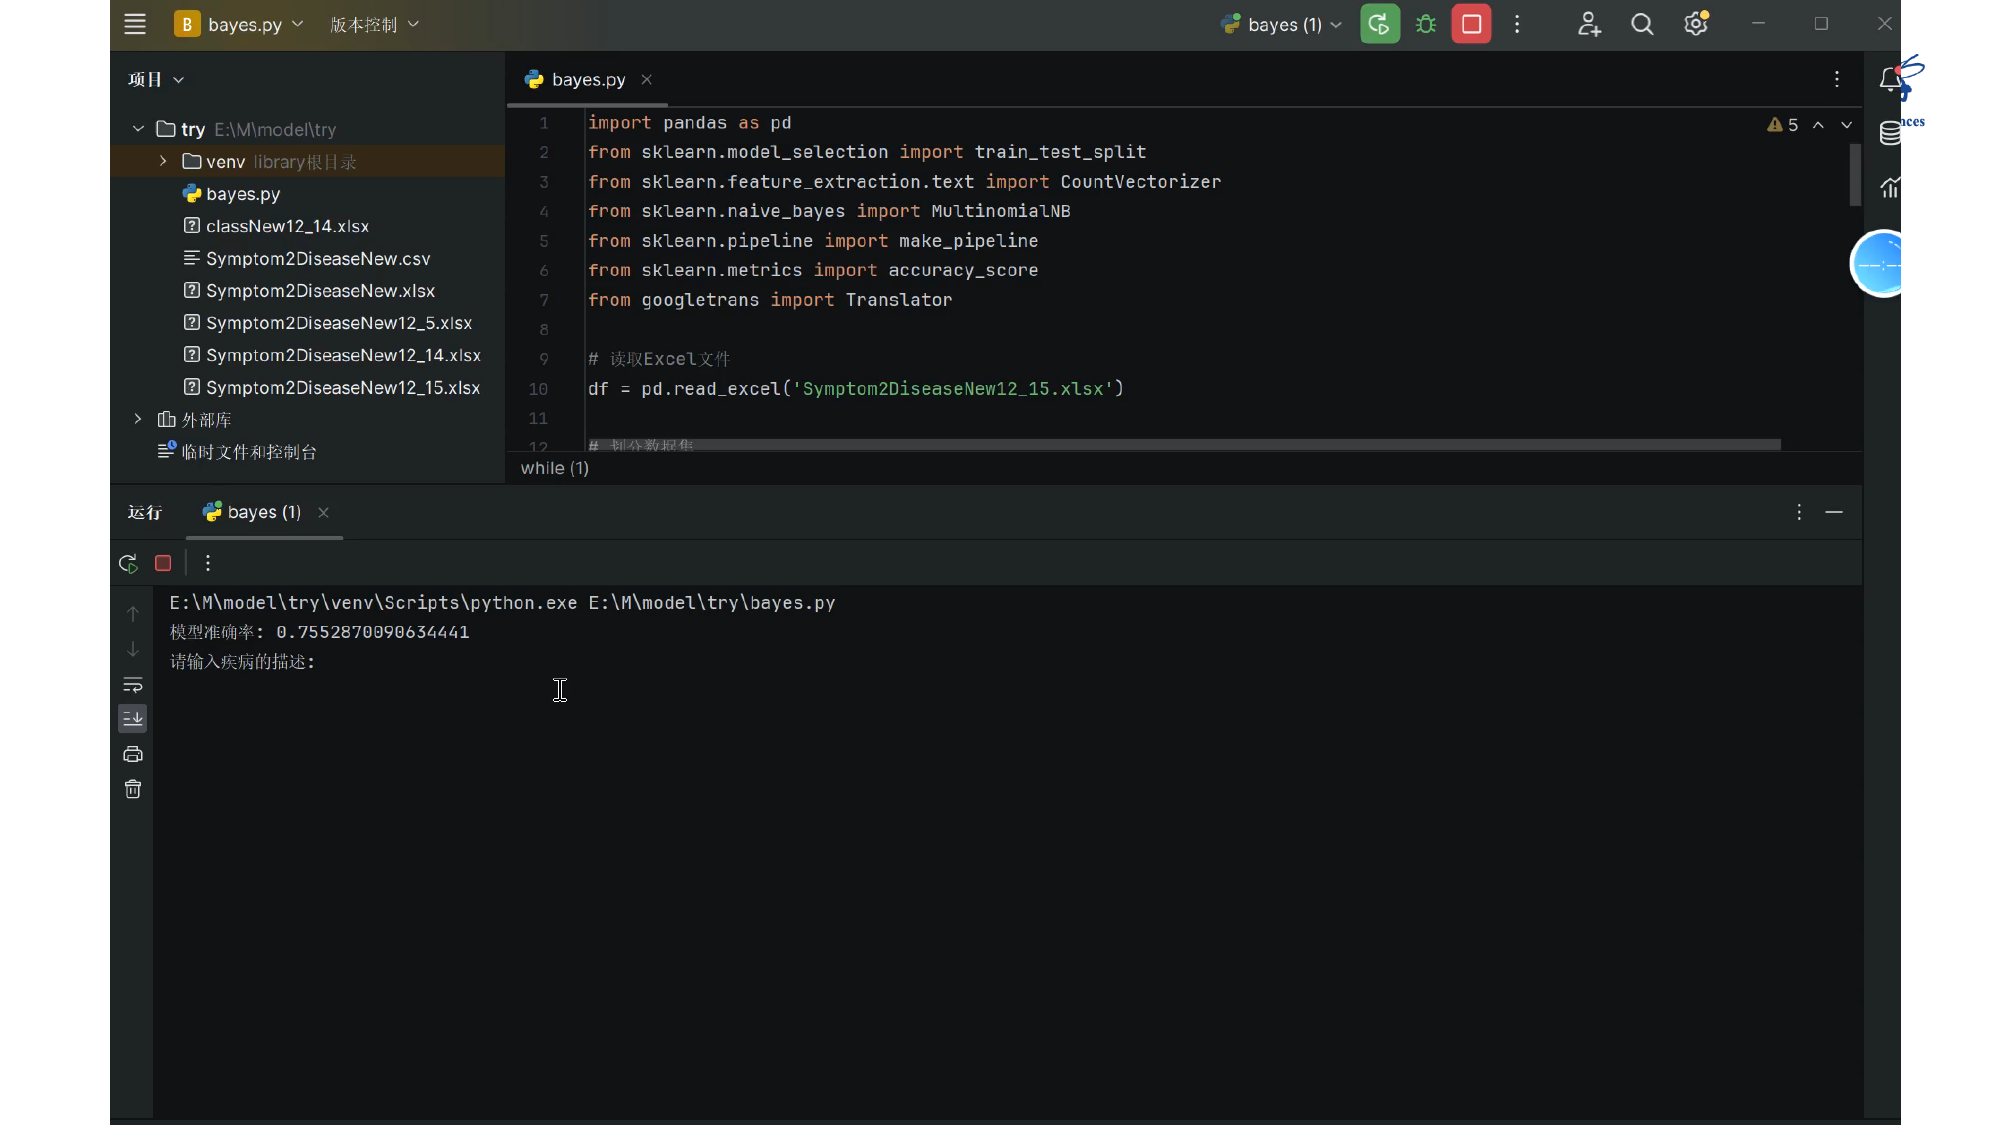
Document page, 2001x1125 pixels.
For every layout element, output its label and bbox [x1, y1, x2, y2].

picture [1902, 54, 1925, 129]
text_box [109, 0, 1902, 1125]
